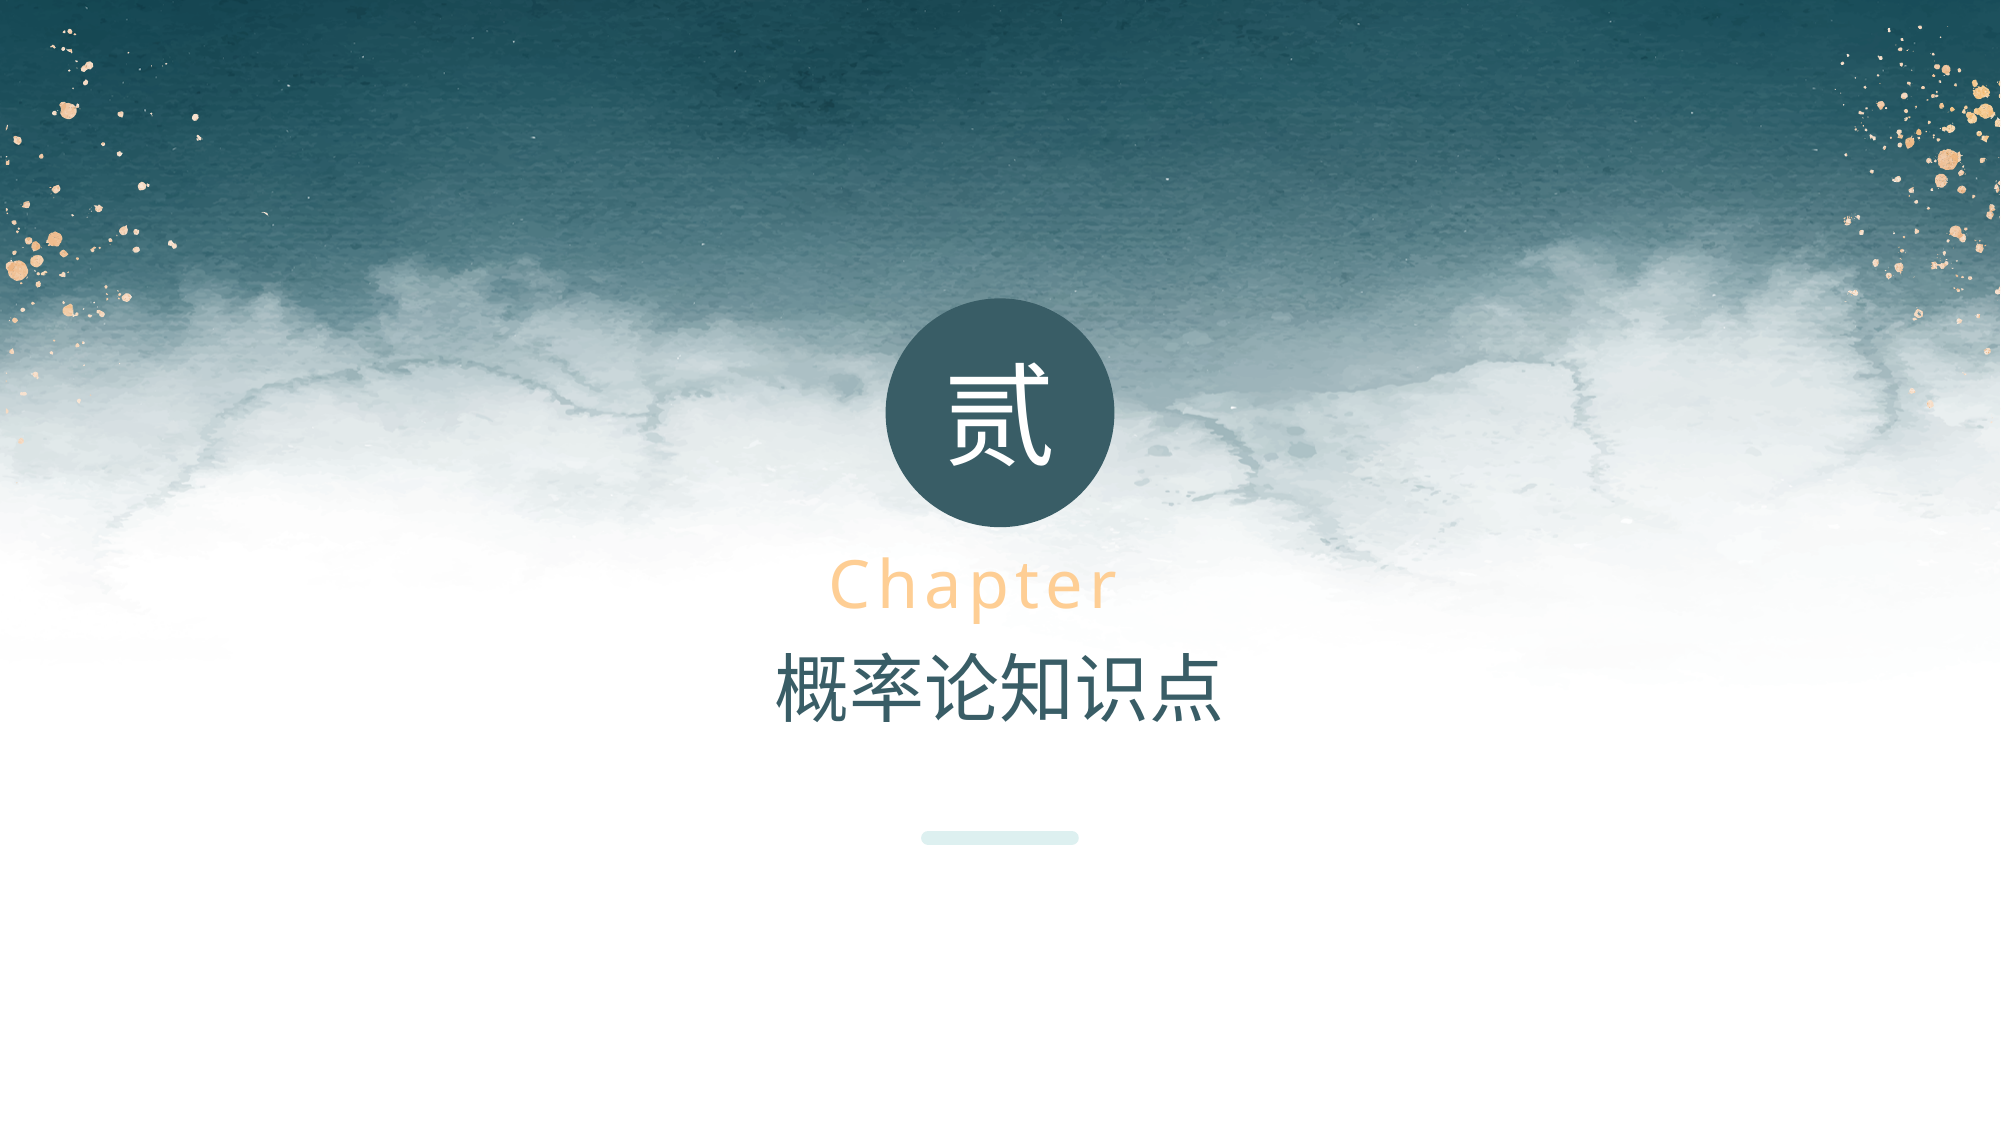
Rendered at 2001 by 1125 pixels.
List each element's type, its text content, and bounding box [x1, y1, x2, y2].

picture [0, 0, 2000, 791]
text_box 概率论知识点 [760, 634, 1240, 739]
text_box 贰 [884, 297, 1116, 529]
text_box Chapter [814, 533, 1133, 629]
